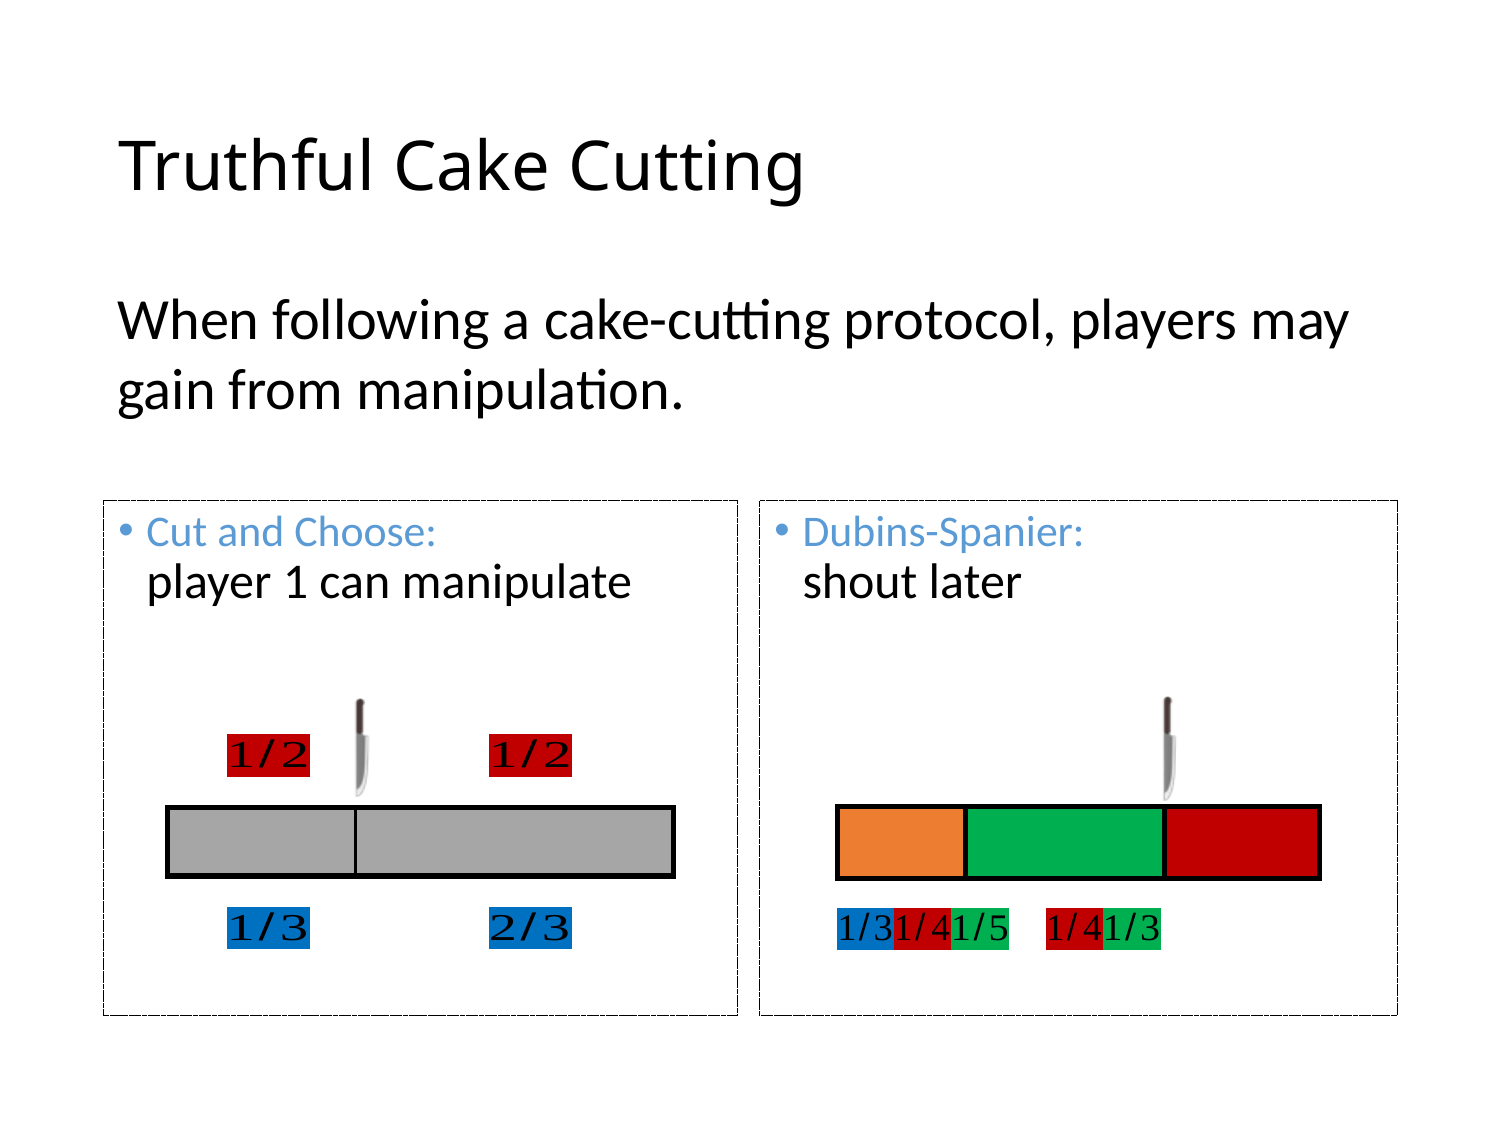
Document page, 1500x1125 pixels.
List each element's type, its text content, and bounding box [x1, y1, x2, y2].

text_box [167, 698, 674, 950]
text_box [837, 696, 1320, 950]
text_box When following a cake-cutting protocol, players may gain from manipulation. [102, 273, 1397, 499]
list Cut and Choose: player 1 can manipulate [103, 500, 738, 1016]
title Truthful Cake Cutting [103, 59, 1398, 278]
list Dubins-Spanier: shout later [759, 500, 1398, 1016]
